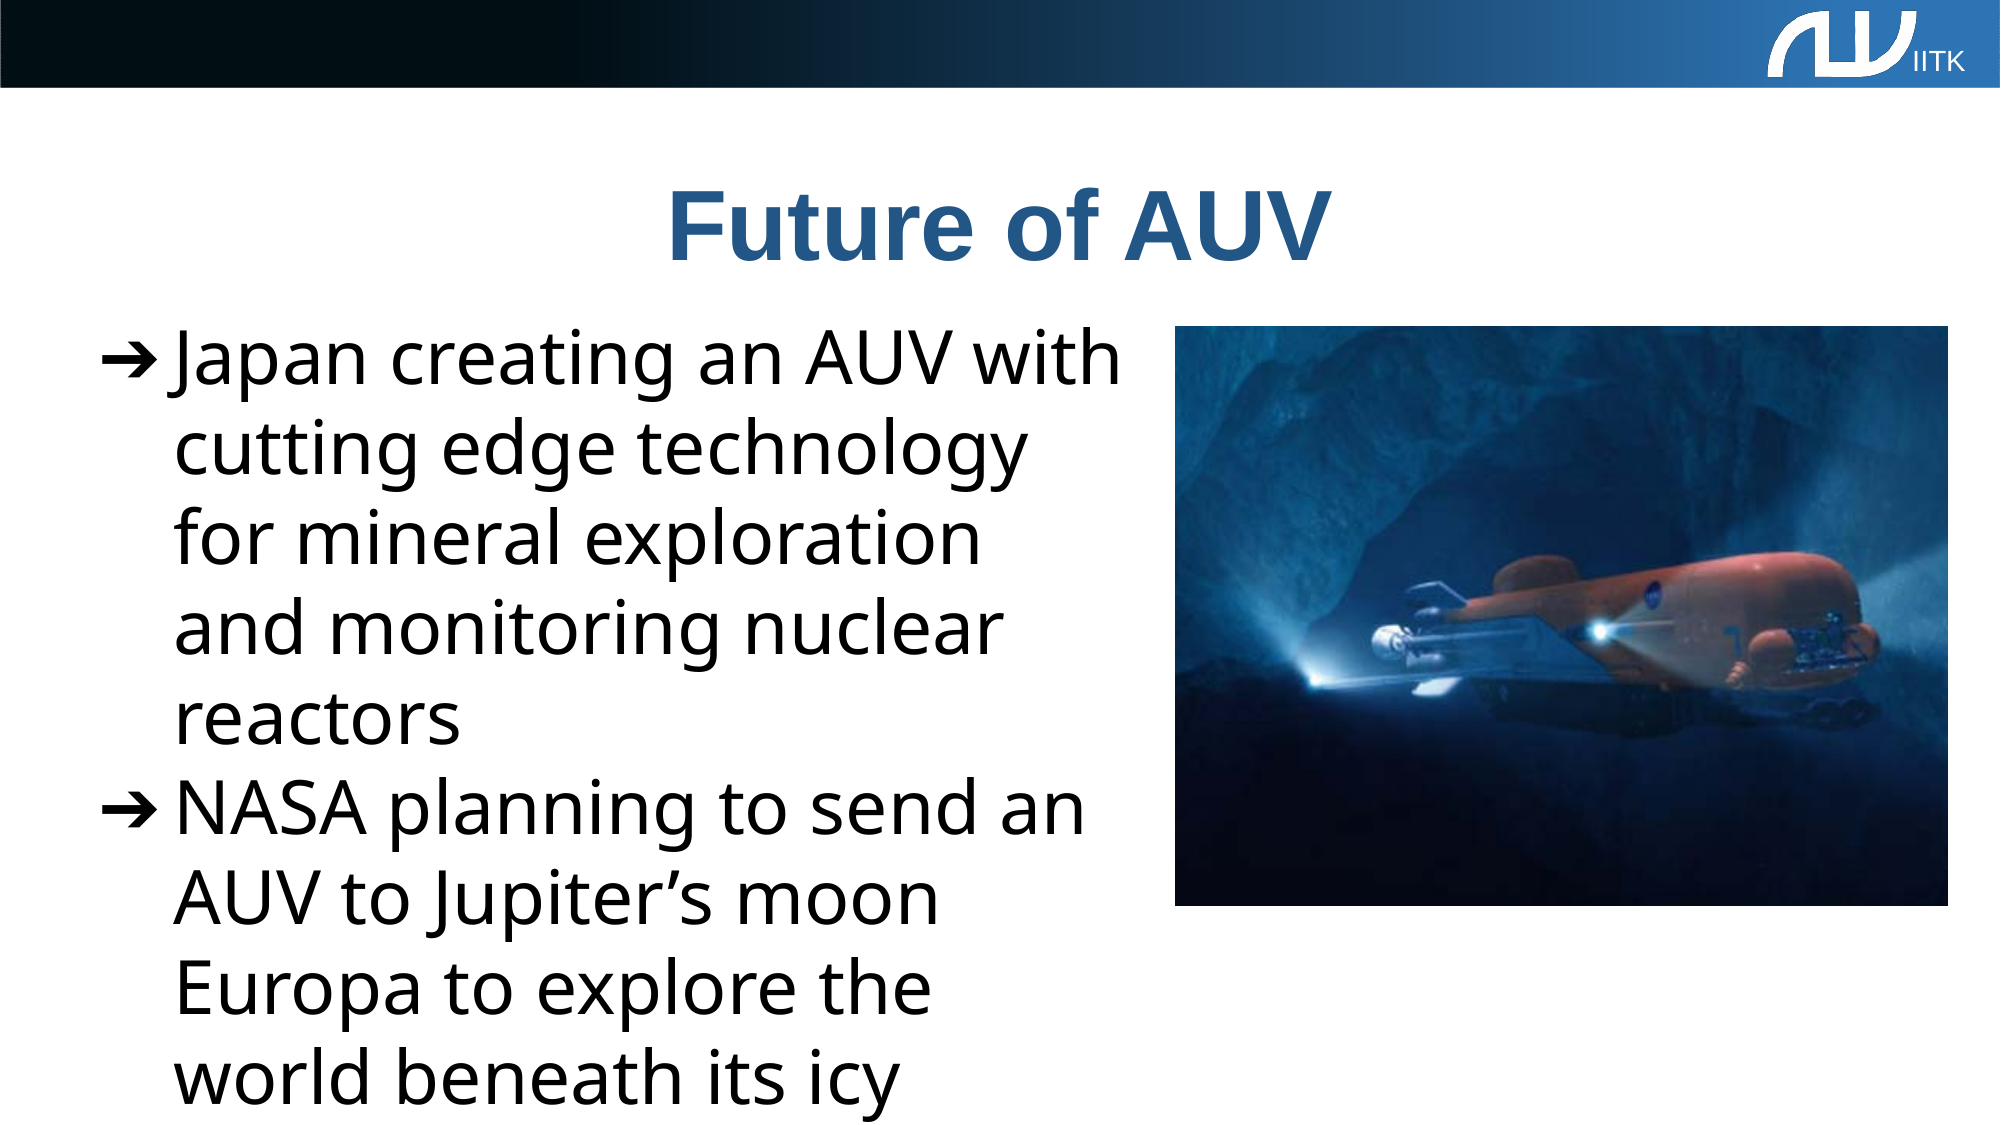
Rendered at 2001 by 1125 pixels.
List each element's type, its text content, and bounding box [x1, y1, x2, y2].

text_box [1765, 8, 1919, 79]
text_box Japan creating an AUV with cutting edge technology for mineral exploration and monitoring nuclear reactors NASA planning to send an AUV to Jupiter’s moon Europa to explore the world beneath its icy surface. [83, 294, 1142, 1095]
text_box Future of AUV [554, 145, 1446, 249]
picture [1175, 326, 1949, 907]
text_box IITK [1909, 40, 1968, 80]
text_box [0, 0, 2000, 88]
